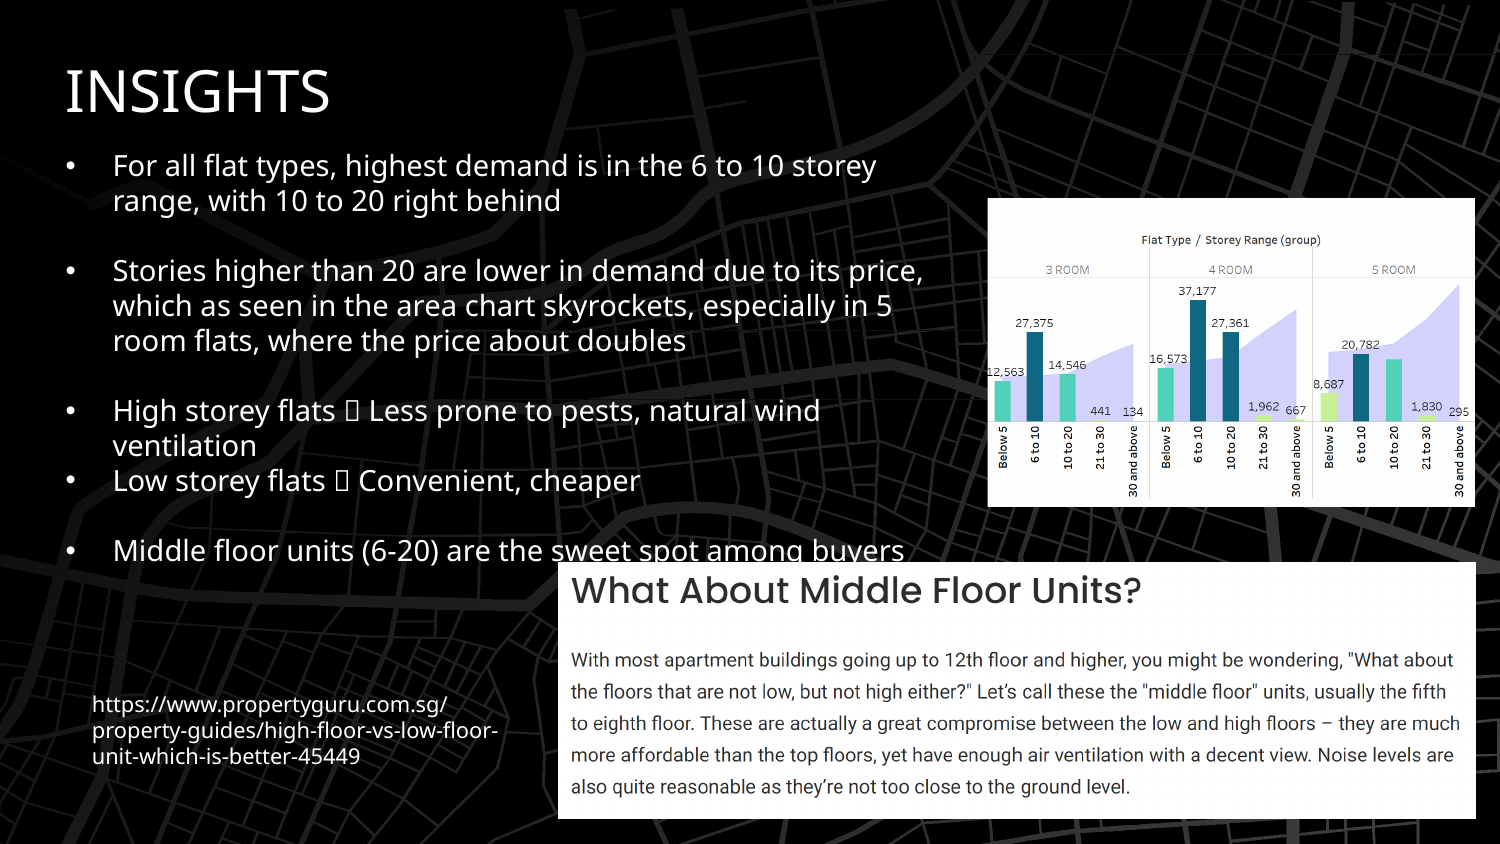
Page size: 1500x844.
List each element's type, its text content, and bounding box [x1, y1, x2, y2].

text_box https://www.propertyguru.com.sg/property-guides/high-floor-vs-low-floor-unit-which-is-better-45449 [77, 682, 515, 777]
picture [558, 562, 1476, 820]
title INSIGHTS [50, 39, 1443, 119]
picture [987, 198, 1476, 508]
text_box For all flat types, highest demand is in the 6 to 10 storey range, with 10 to 20 right behind Stories higher than 20 are lower in demand due to its price, which as seen in the area chart skyrockets, especially in 5 room flats, where the price about doubles High storey flats  Less prone to pests, natural wind ventilation Low storey flats  Convenient, cheaper Middle floor units (6-20) are the sweet spot among buyers [50, 140, 979, 785]
